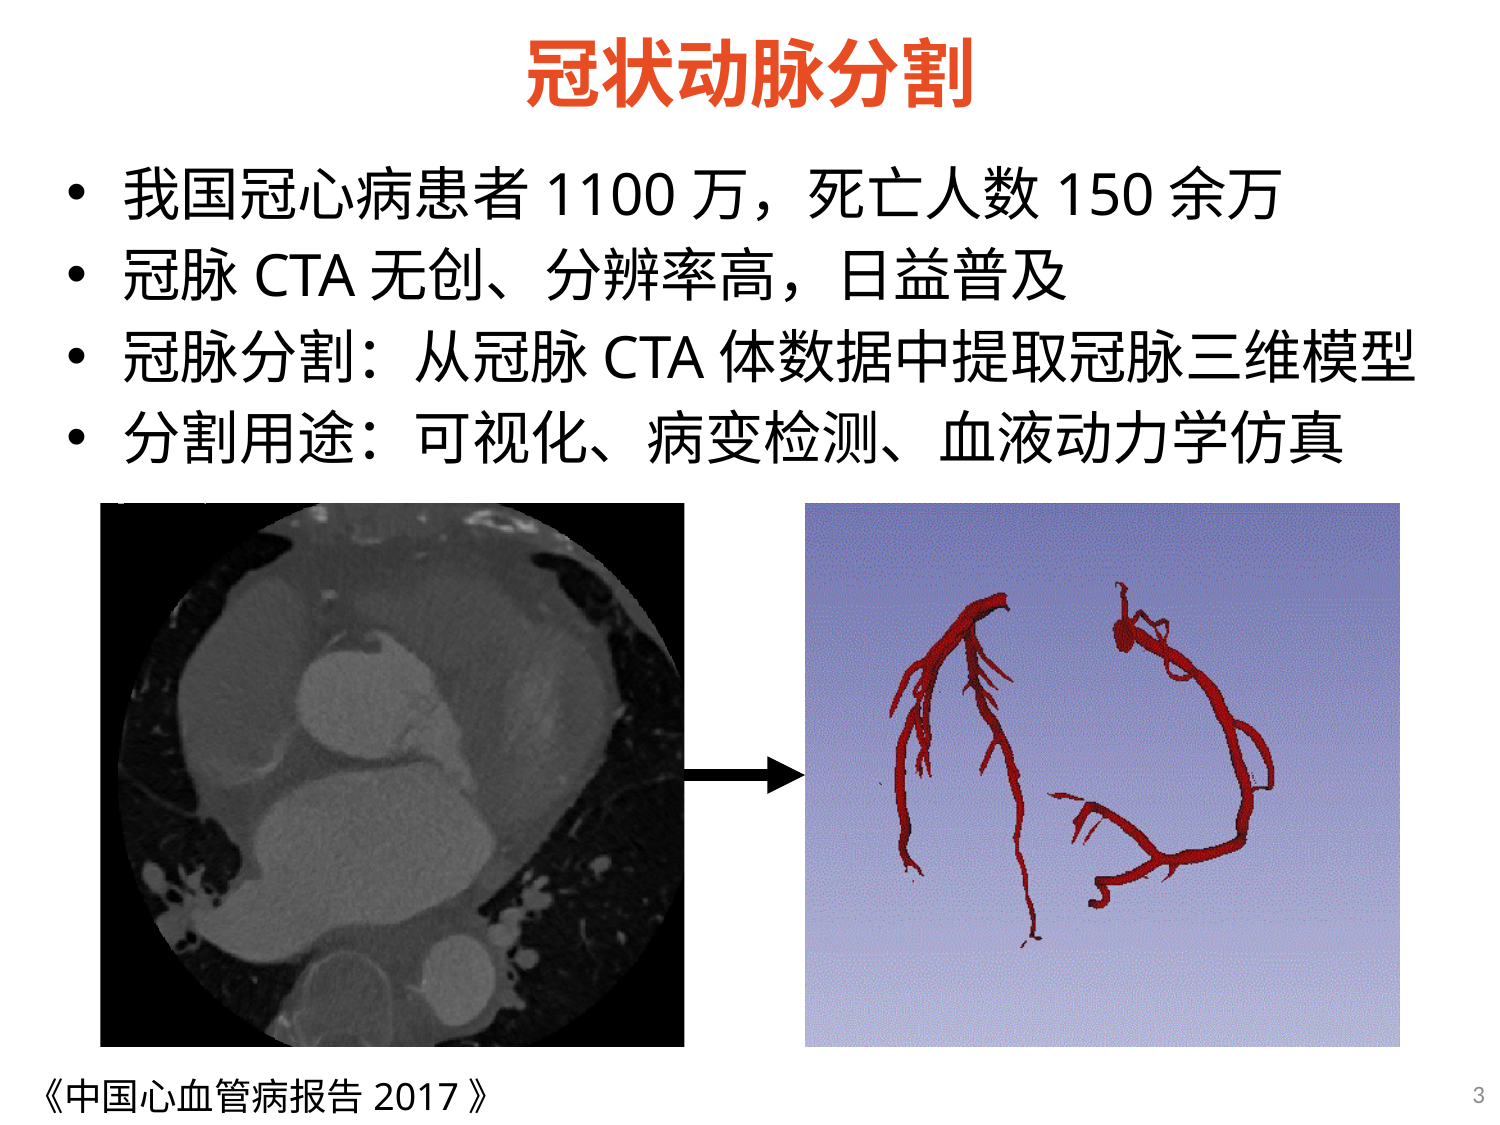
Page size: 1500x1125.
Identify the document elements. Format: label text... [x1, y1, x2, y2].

picture [804, 503, 1400, 1048]
text_box 《中国心血管病报告2017》 [12, 1065, 521, 1125]
list 我国冠心病患者1100万，死亡人数150余万 冠脉CTA无创、分辨率高，日益普及 冠脉分割：从冠脉CTA体数据中提取冠脉三维模型 分割用途：可视化、病变检测、血液动力学仿真 [51, 149, 1447, 1005]
title 冠状动脉分割 [75, 7, 1425, 135]
slide_number 3 [1149, 1063, 1500, 1123]
picture [100, 503, 685, 1048]
